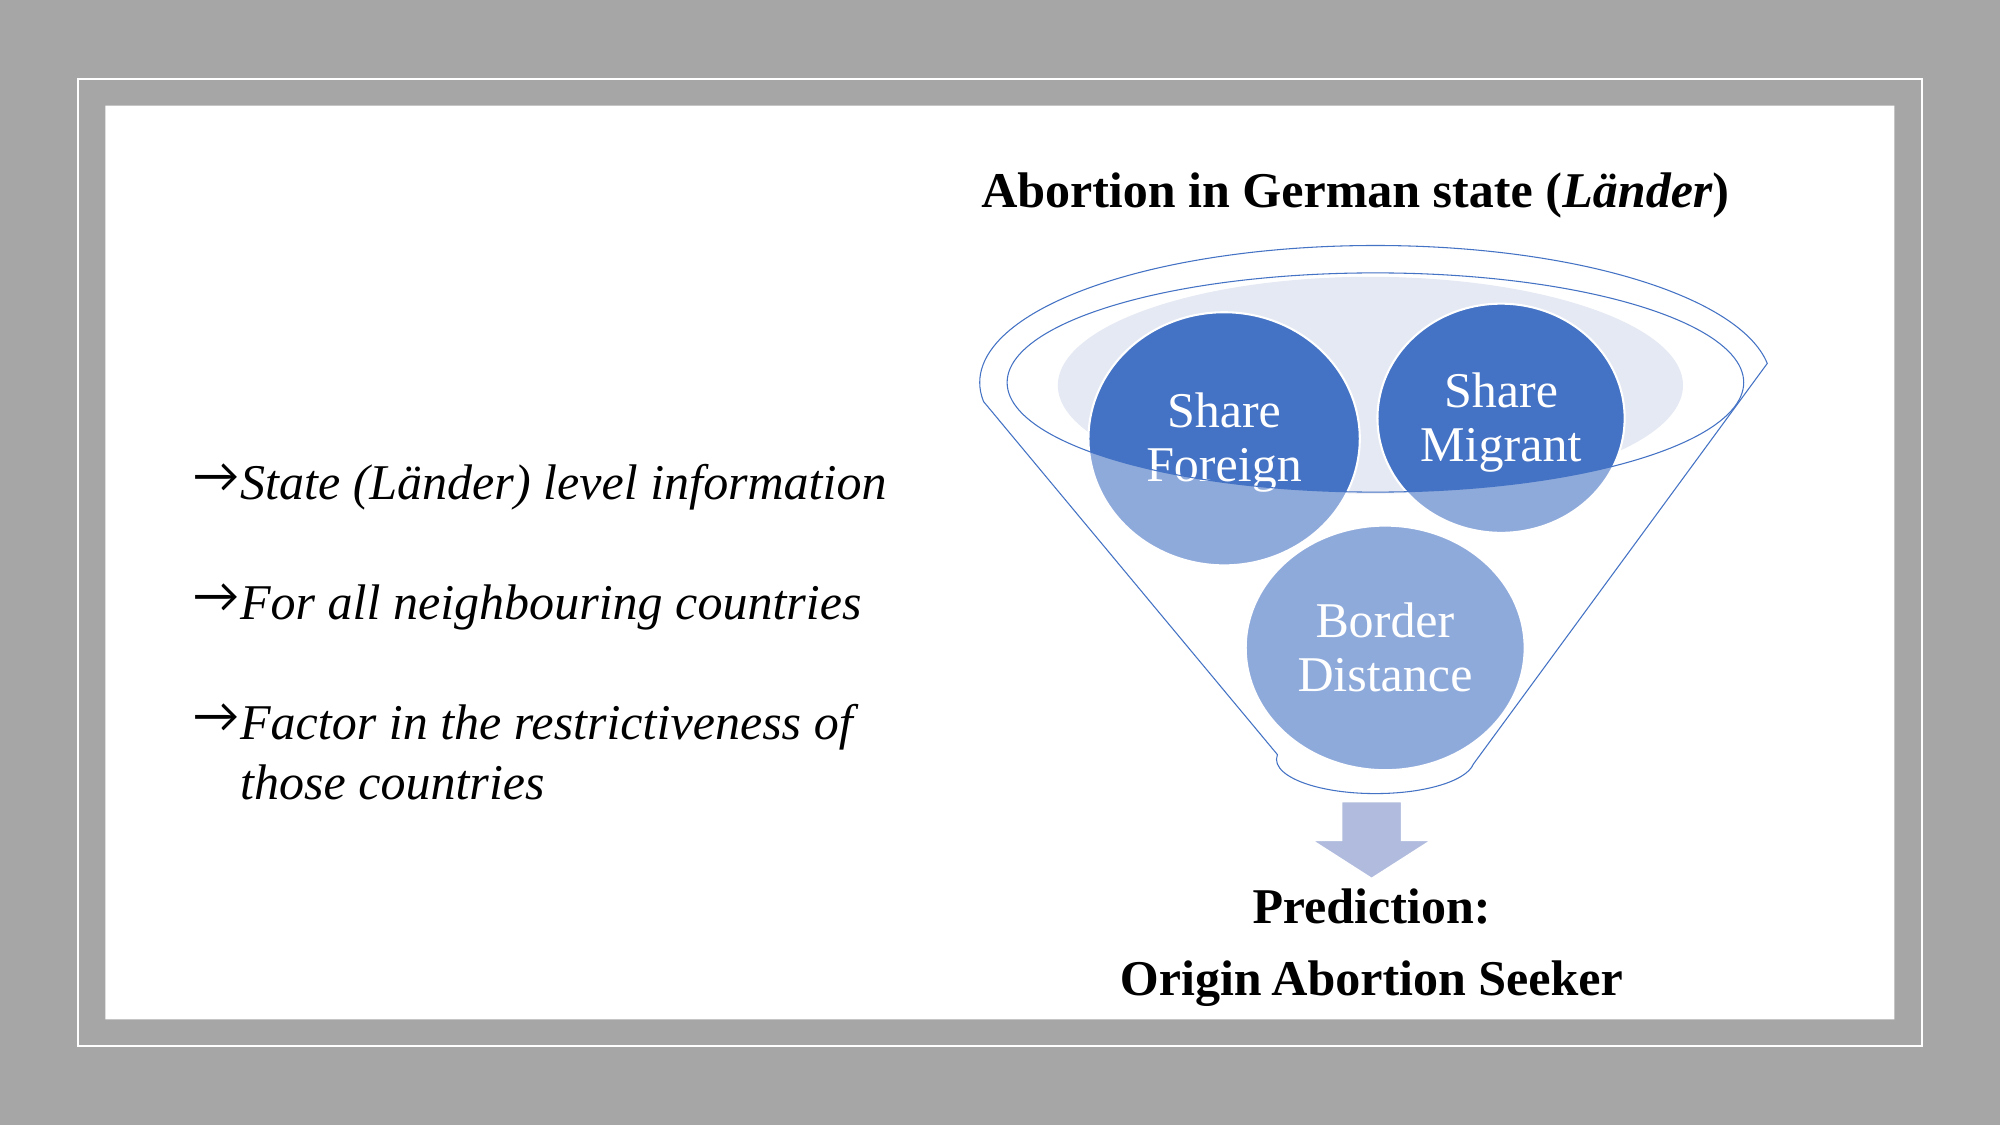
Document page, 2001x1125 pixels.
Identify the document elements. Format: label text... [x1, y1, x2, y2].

slide_number 5 [1412, 1042, 1863, 1103]
text_box [77, 78, 1923, 1047]
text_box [742, 243, 2000, 1020]
text_box State (Länder) level information For all neighbouring countries Factor in the restrictiveness of those countries [178, 442, 742, 818]
text_box [104, 104, 1895, 1020]
text_box [0, 0, 2000, 1125]
text_box Abortion in German state (Länder) [966, 149, 1777, 225]
